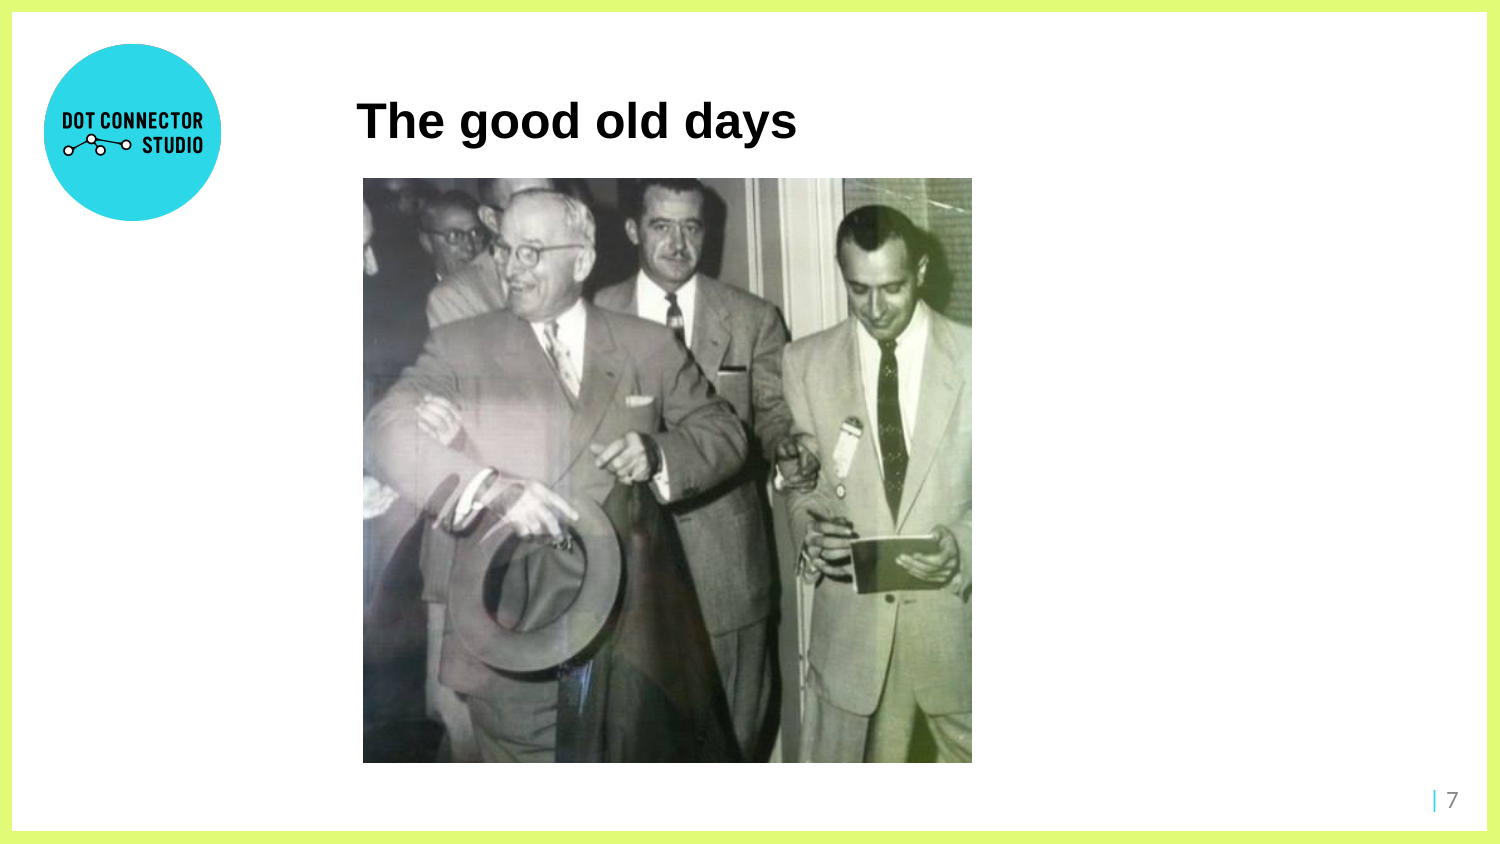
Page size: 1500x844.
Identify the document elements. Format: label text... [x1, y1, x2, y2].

picture [363, 178, 973, 764]
picture [44, 44, 221, 221]
slide_number | 7 [1123, 776, 1474, 821]
text_box The good old days [266, 80, 1325, 763]
